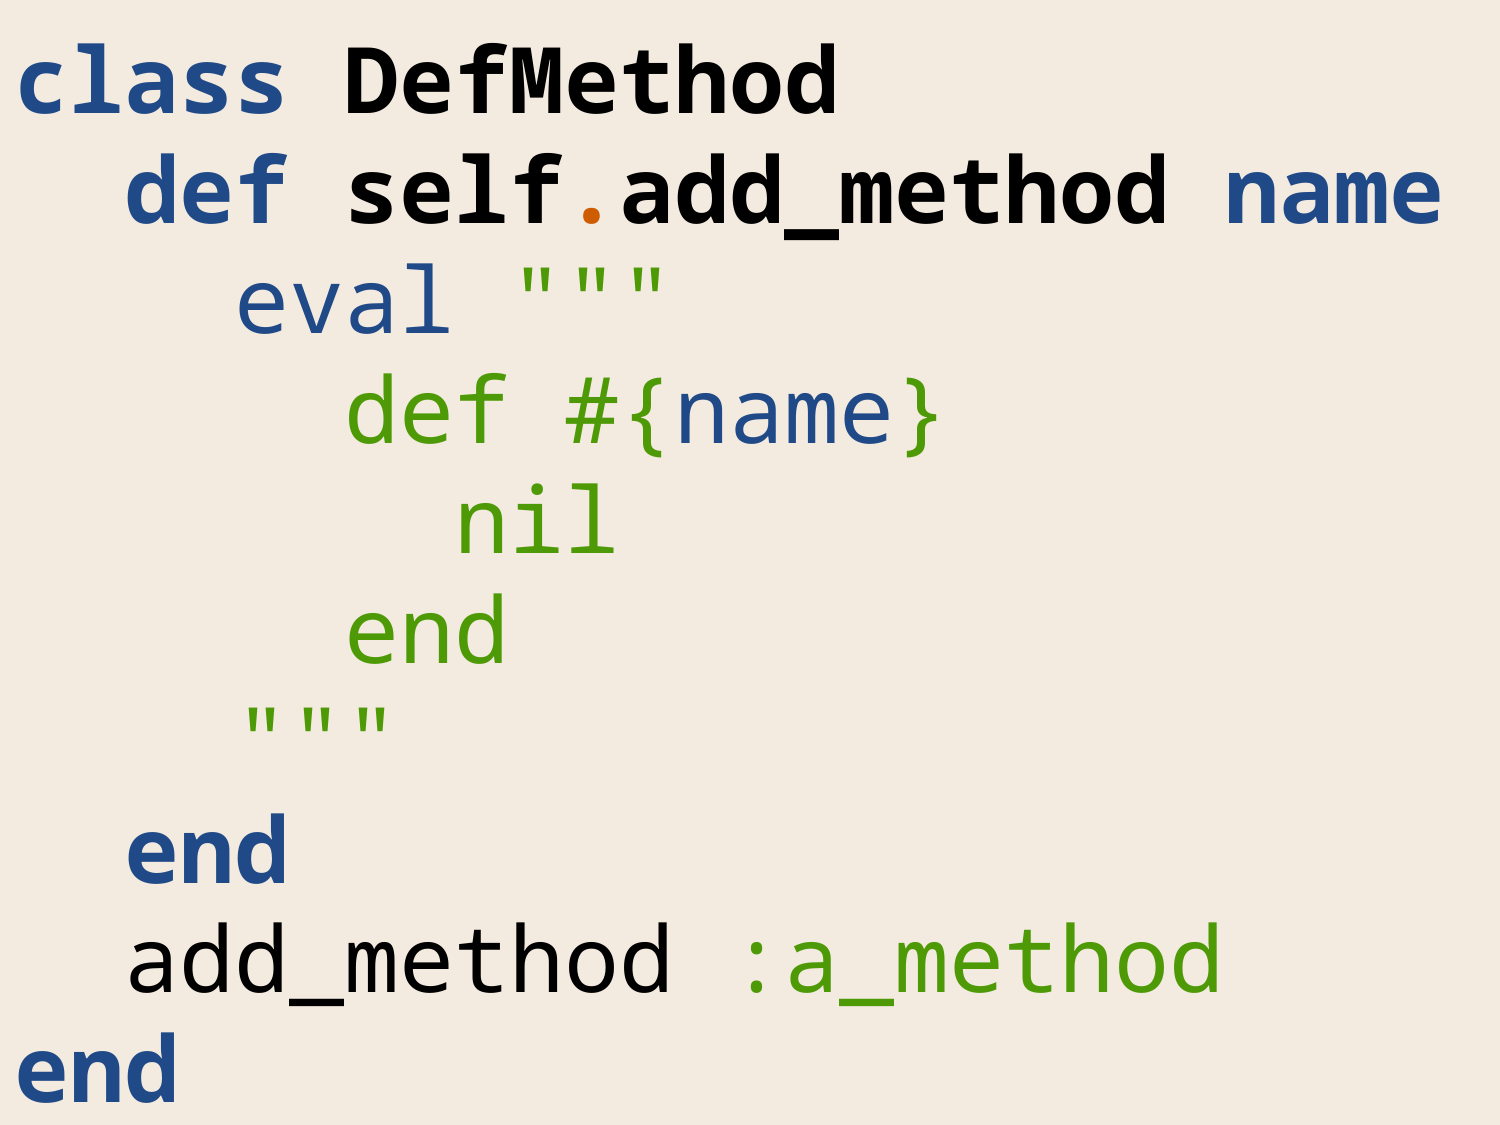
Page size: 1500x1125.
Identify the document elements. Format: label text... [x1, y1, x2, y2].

text_box class DefMethod def self.add_method name eval """ def #{name} nil end """ end add_method :a_method end [0, 14, 1500, 1125]
